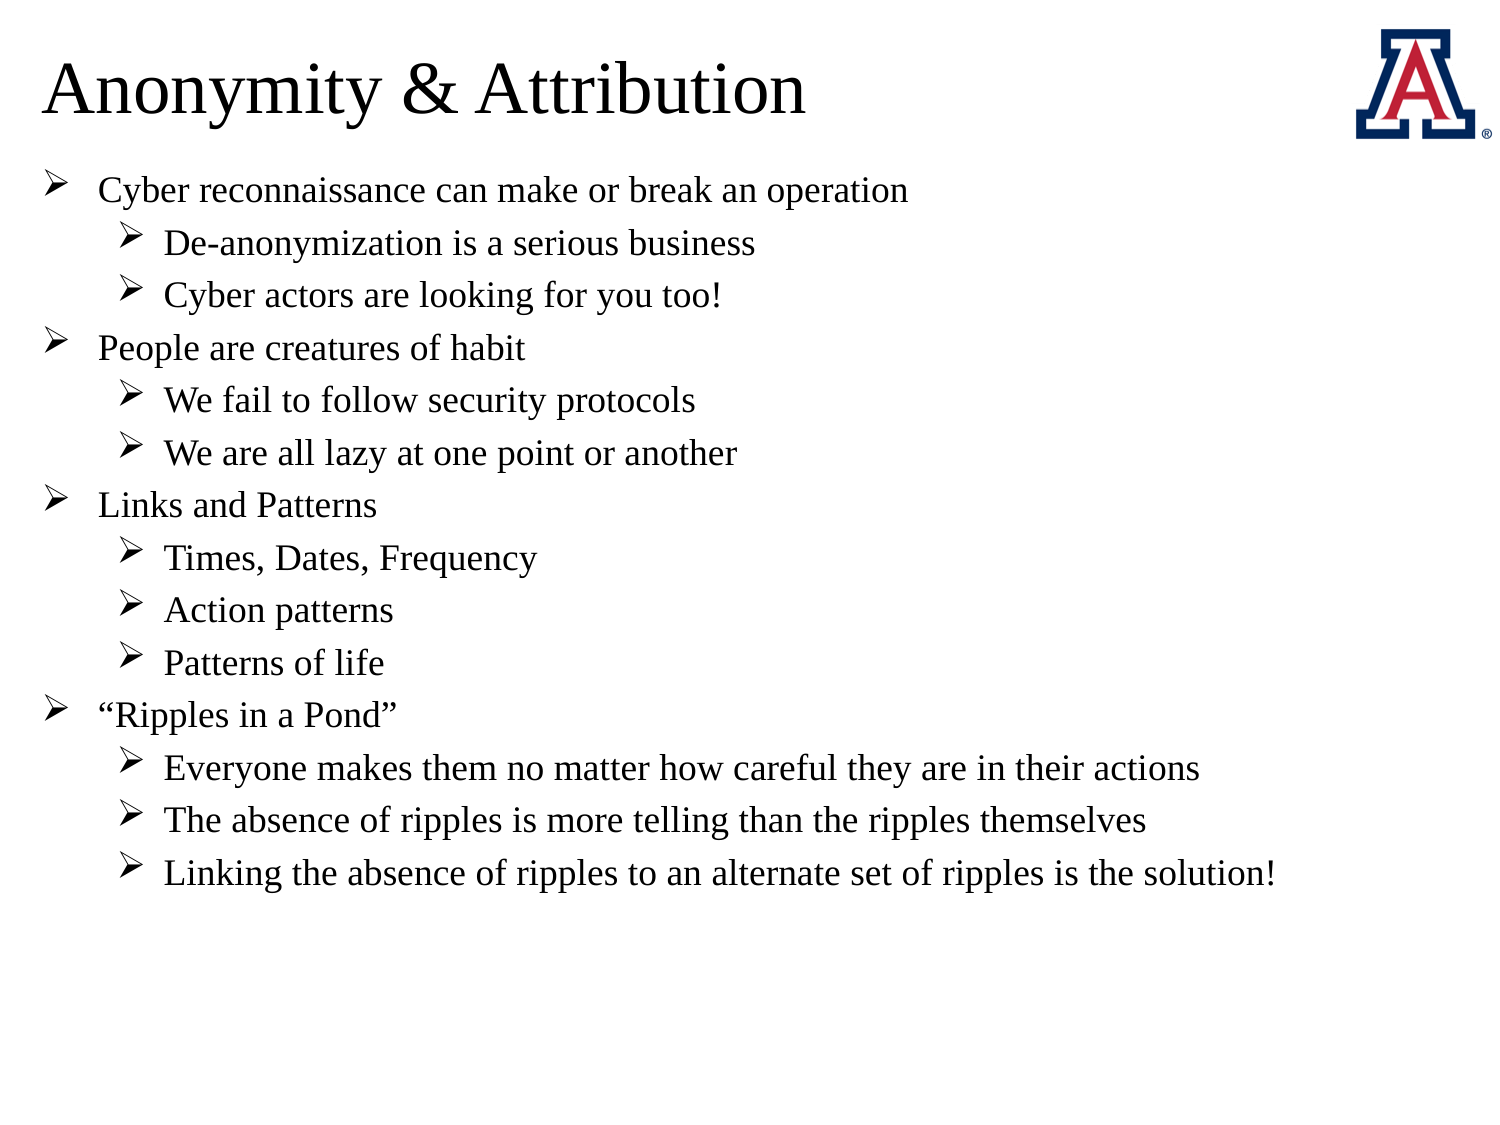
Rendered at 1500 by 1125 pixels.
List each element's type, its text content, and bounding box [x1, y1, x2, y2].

picture [1351, 23, 1500, 144]
title Anonymity & Attribution [26, 37, 963, 129]
list Cyber reconnaissance can make or break an operation De-anonymization is a serious business Cyber actors are looking for you too! People are creatures of habit We fail to follow security protocols We are all lazy at one point or another Links and Patterns Times, Dates, Frequency Action patterns Patterns of life “Ripples in a Pond” Everyone makes them no matter how careful they are in their actions The absence of ripples is more telling than the ripples themselves Linking the absence of ripples to an alternate set of ripples is the solution! [26, 157, 1467, 1105]
